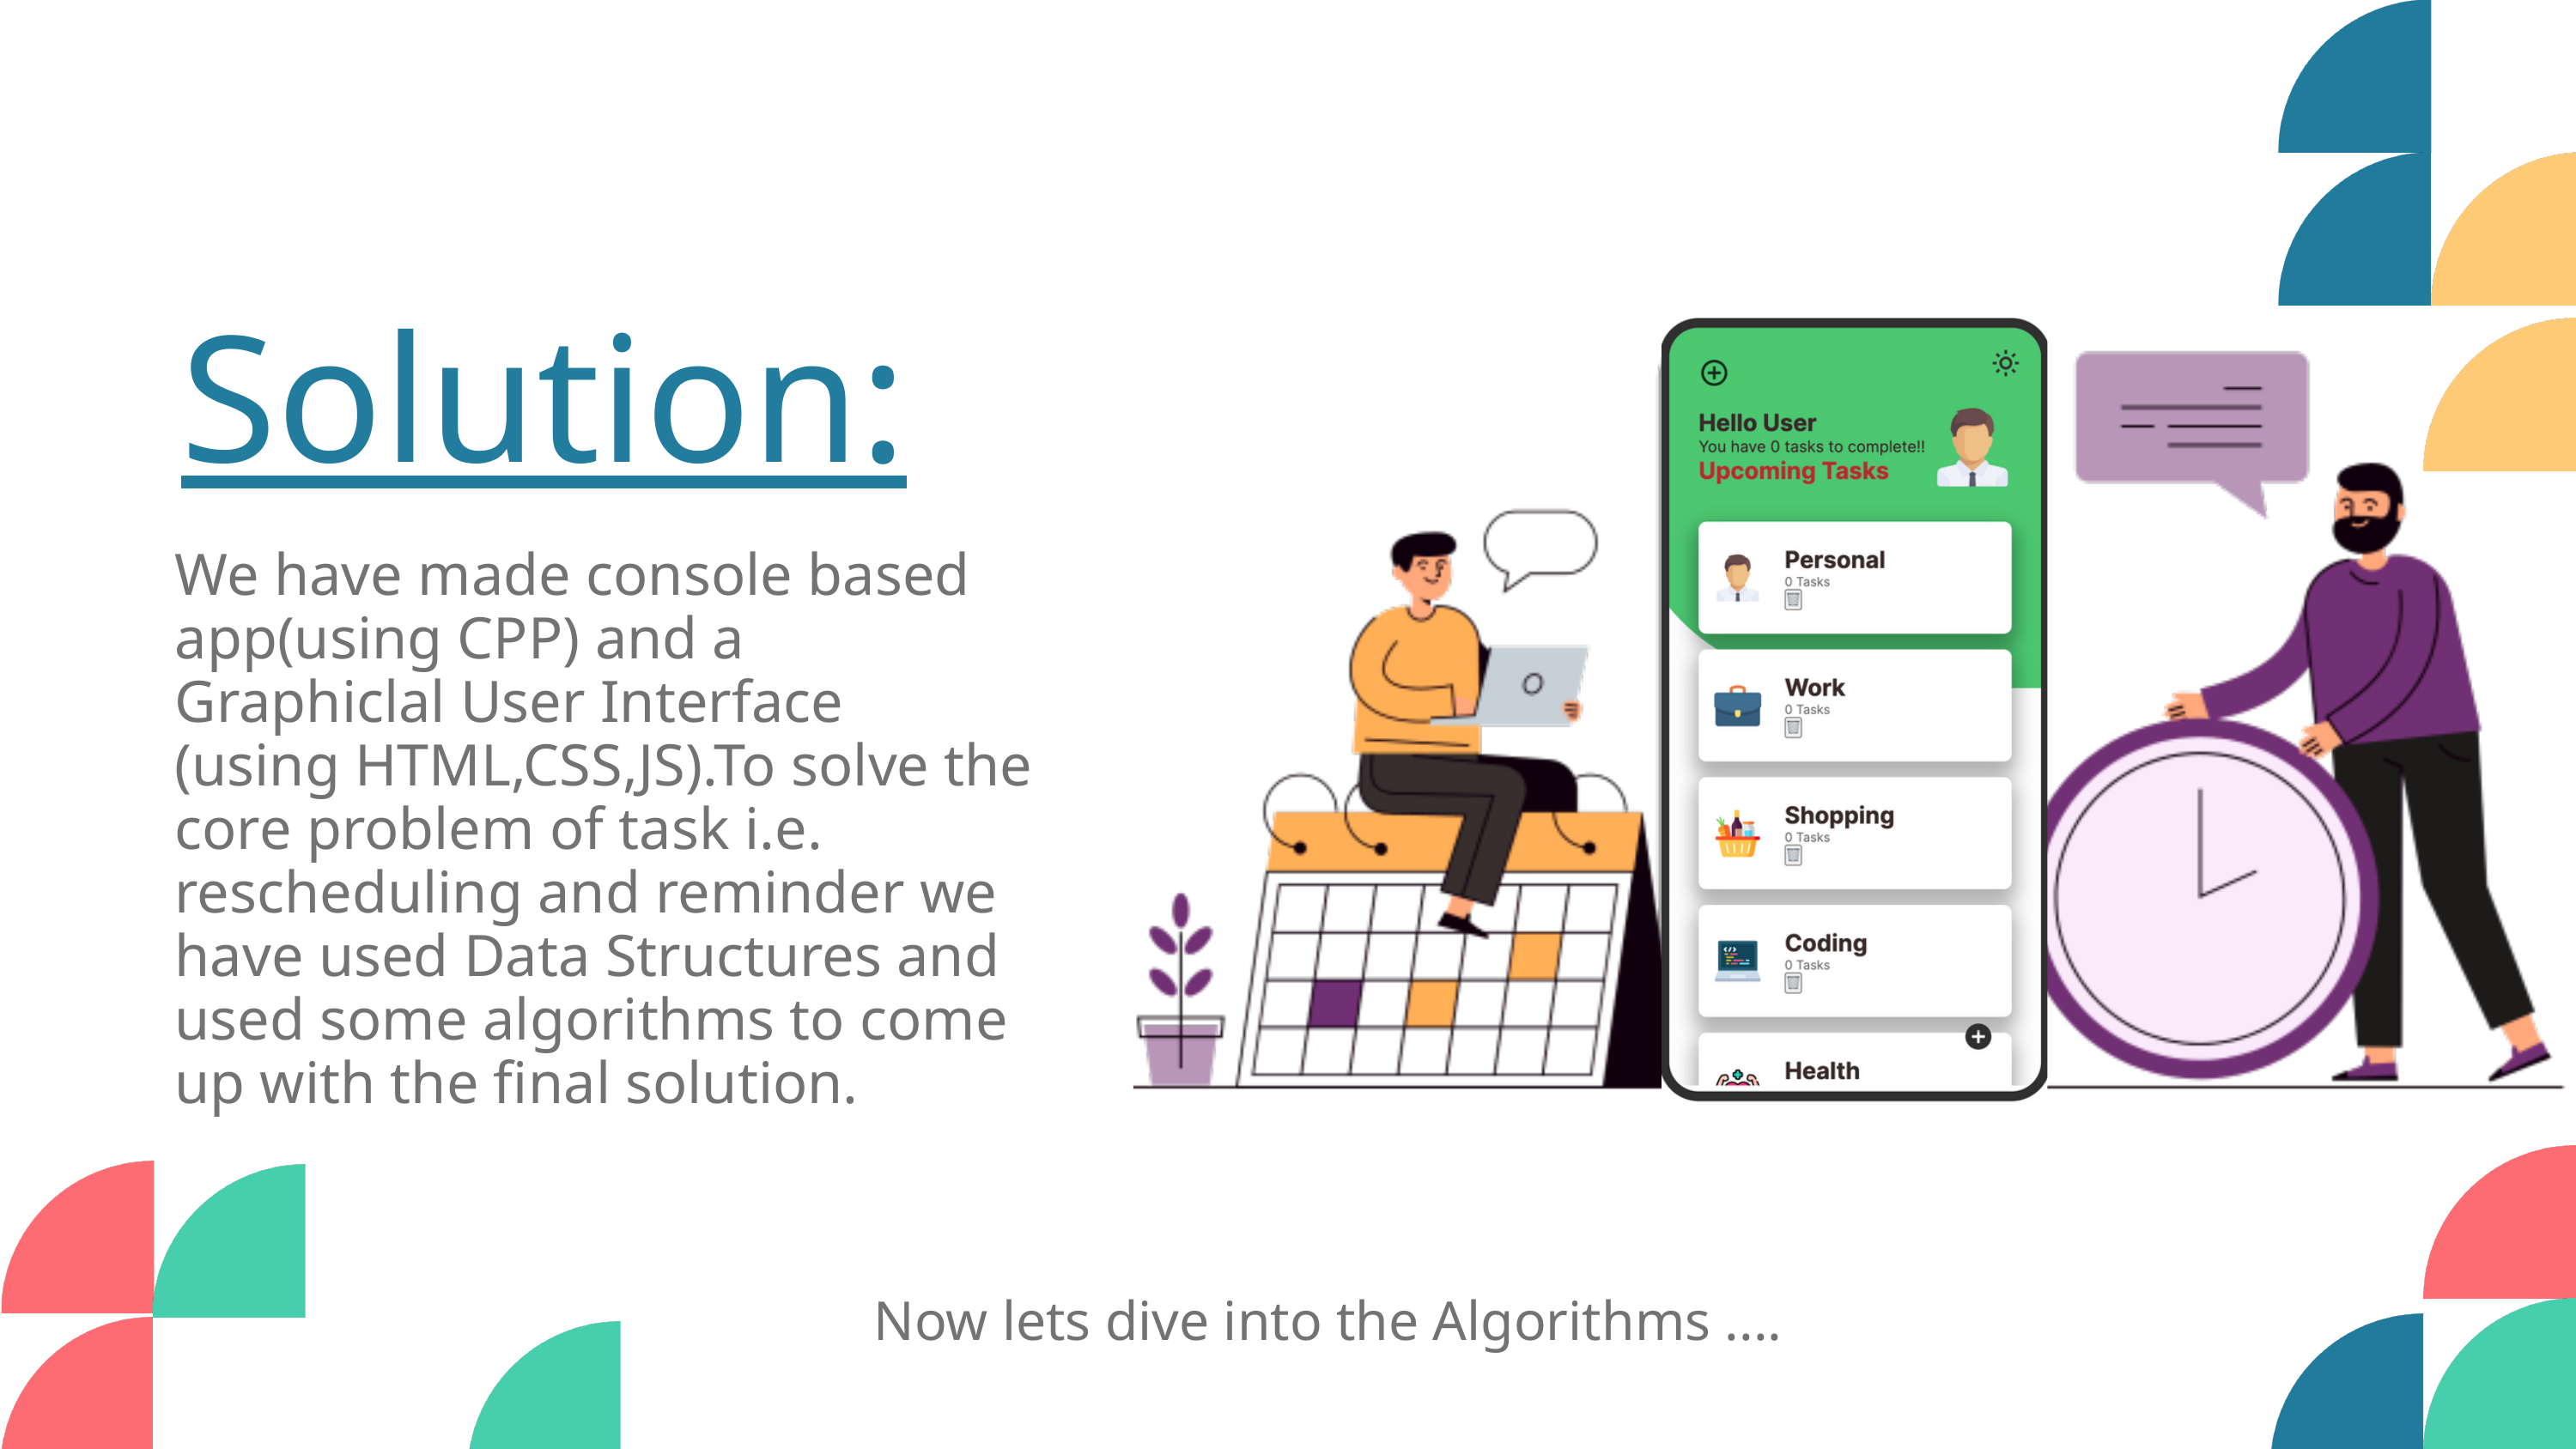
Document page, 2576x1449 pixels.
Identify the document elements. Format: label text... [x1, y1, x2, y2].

text_box [1133, 330, 1662, 1093]
text_box [0, 1317, 153, 1449]
text_box [467, 1321, 621, 1449]
text_box [1662, 318, 2048, 1106]
text_box [152, 1164, 306, 1318]
text_box [2423, 1298, 2576, 1449]
text_box [1, 1161, 155, 1314]
text_box [2278, 0, 2432, 152]
text_box [2432, 152, 2576, 306]
text_box [2270, 1313, 2424, 1449]
text_box [2423, 1145, 2576, 1298]
text_box [2423, 318, 2576, 330]
text_box We have made console based app(using CPP) and a Graphiclal User Interface (using HTML,CSS,JS).To solve the core problem of task i.e. rescheduling and reminder we have used Data Structures and used some algorithms to come up with the final solution. [174, 543, 1056, 1115]
text_box Solution: [174, 302, 914, 498]
text_box [2048, 330, 2576, 1093]
text_box [2278, 152, 2432, 306]
text_box Now lets dive into the Algorithms .... [729, 1291, 1929, 1351]
